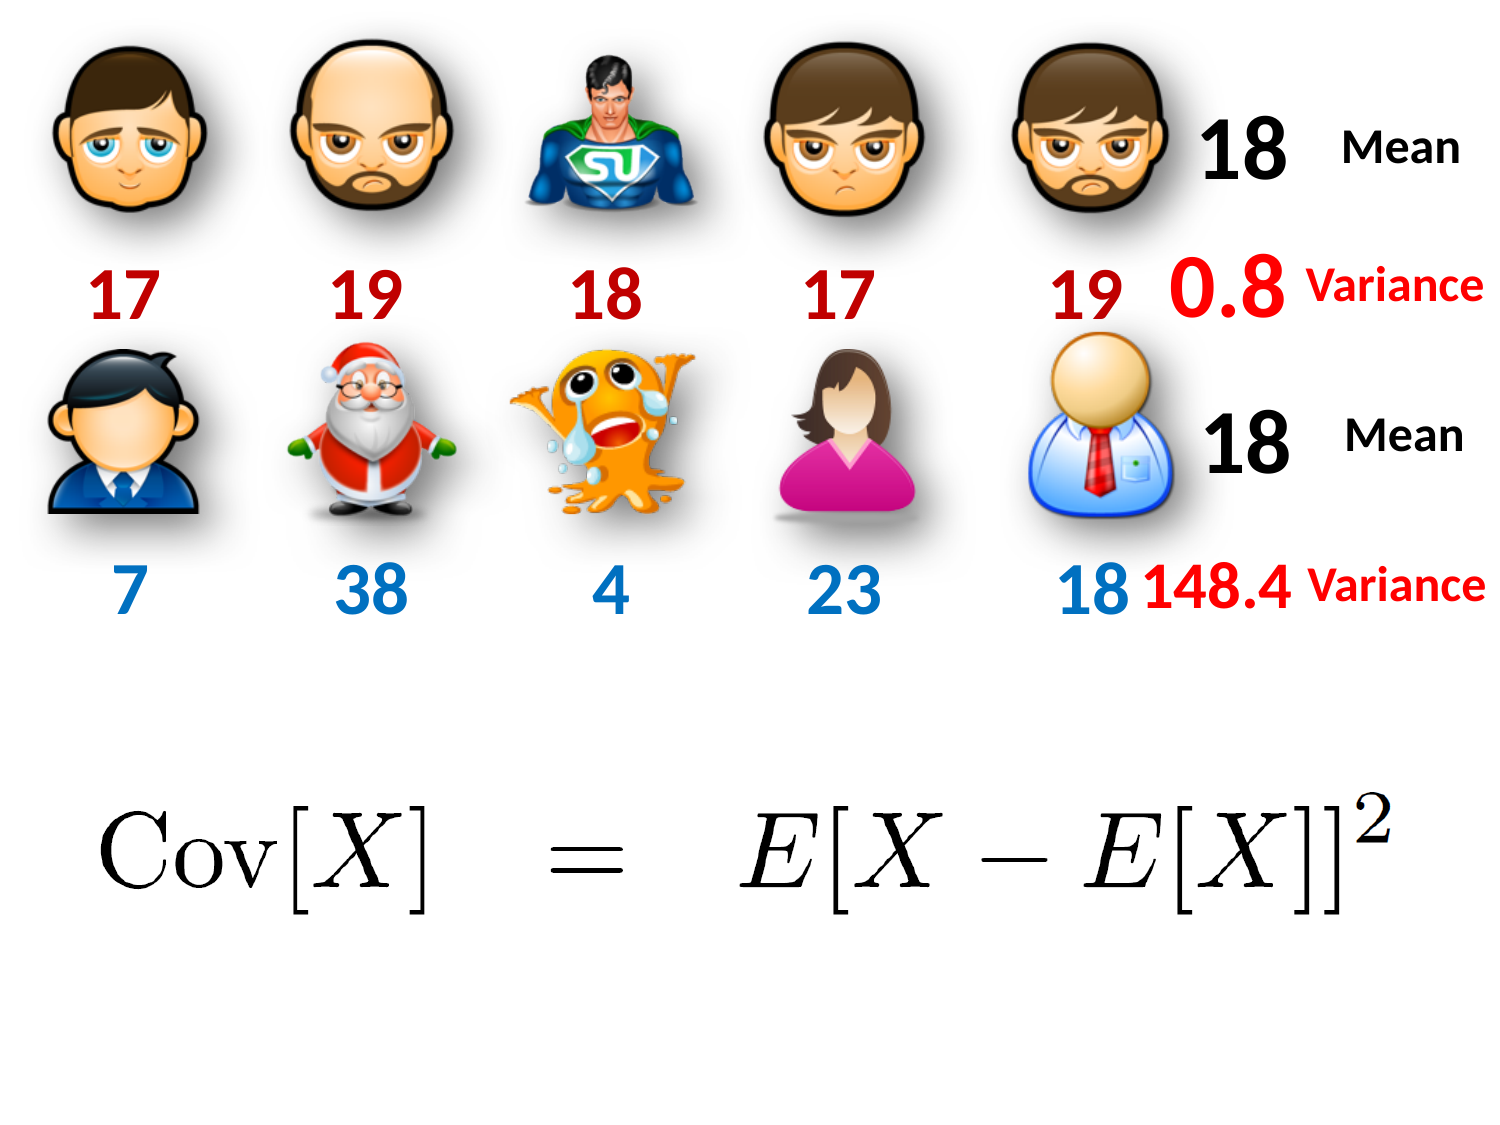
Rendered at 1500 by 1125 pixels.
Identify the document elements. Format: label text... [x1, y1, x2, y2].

picture [751, 37, 938, 223]
text_box 4 [552, 542, 671, 638]
text_box 23 [785, 538, 904, 638]
text_box 0.8 [1155, 218, 1352, 344]
text_box 17 [70, 237, 189, 333]
picture [521, 35, 701, 215]
picture [278, 29, 466, 218]
picture [501, 330, 704, 533]
picture [758, 348, 938, 528]
text_box 38 [312, 536, 431, 638]
text_box 7 [70, 532, 189, 638]
picture [999, 323, 1202, 525]
picture [95, 786, 1399, 923]
text_box 18 [552, 237, 671, 313]
picture [999, 38, 1181, 220]
text_box 18 [1033, 535, 1152, 638]
text_box Variance [1290, 243, 1500, 319]
picture [40, 39, 220, 218]
text_box Variance [1292, 544, 1500, 620]
picture [278, 338, 466, 526]
text_box 18 [1207, 375, 1330, 500]
text_box 17 [785, 237, 904, 334]
text_box 18 [1187, 80, 1326, 206]
text_box 148.4 [1125, 534, 1330, 630]
text_box Mean [1326, 105, 1500, 181]
text_box 19 [312, 237, 431, 322]
picture [40, 348, 207, 514]
text_box Mean [1329, 394, 1500, 470]
text_box 19 [1033, 237, 1152, 307]
